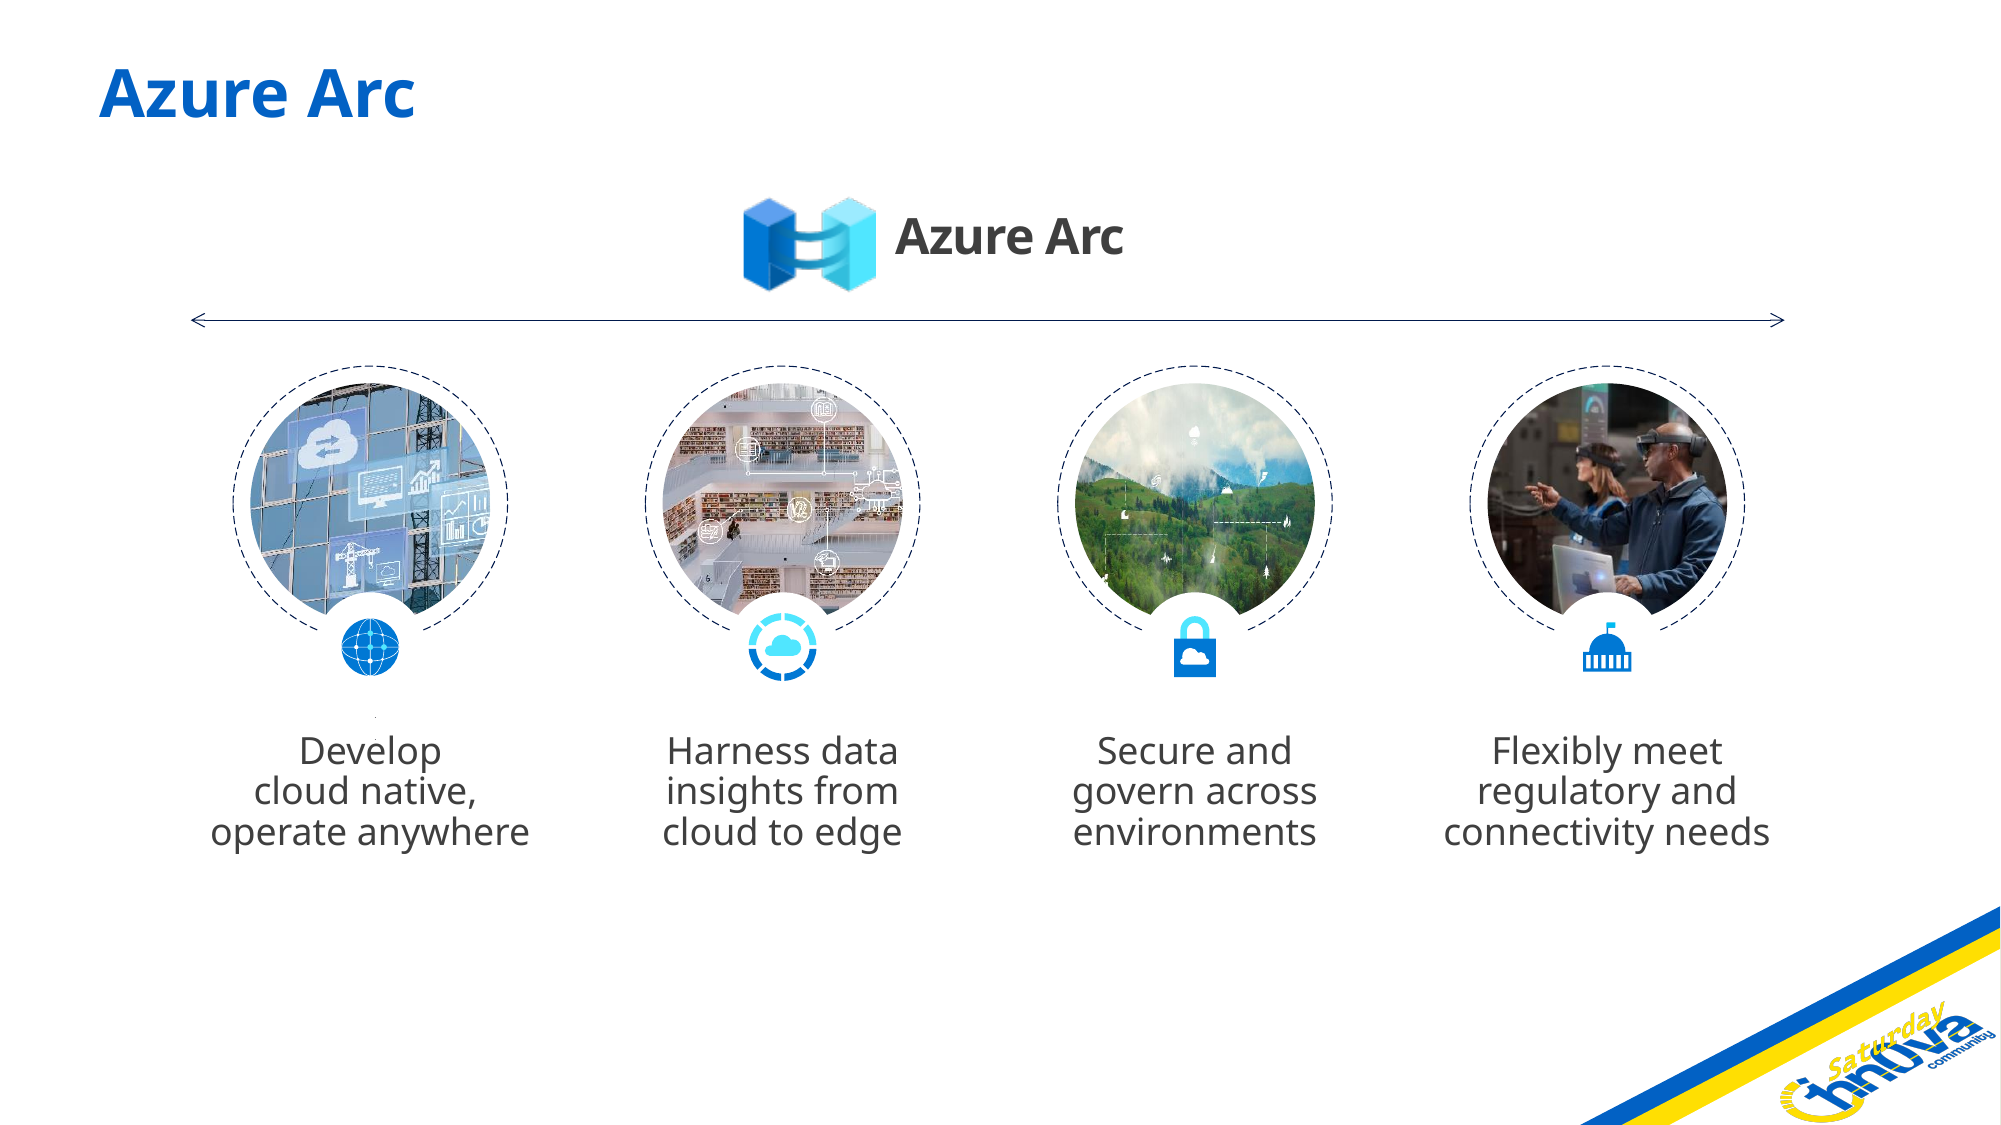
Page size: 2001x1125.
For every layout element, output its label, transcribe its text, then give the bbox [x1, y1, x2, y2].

text_box Secure and govern across environments [1031, 724, 1359, 861]
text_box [1552, 592, 1662, 702]
text_box Develop cloud native, operate anywhere [190, 724, 551, 861]
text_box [315, 592, 426, 702]
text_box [1140, 592, 1250, 702]
text_box Flexibly meet regulatory and connectivity needs [1413, 724, 1802, 861]
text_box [220, 353, 521, 654]
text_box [1044, 353, 1345, 654]
title Azure Arc [85, 28, 1939, 164]
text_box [743, 187, 1149, 301]
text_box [632, 353, 933, 654]
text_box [1457, 353, 1758, 654]
text_box Harness data insights from cloud to edge [628, 724, 938, 861]
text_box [728, 592, 838, 702]
